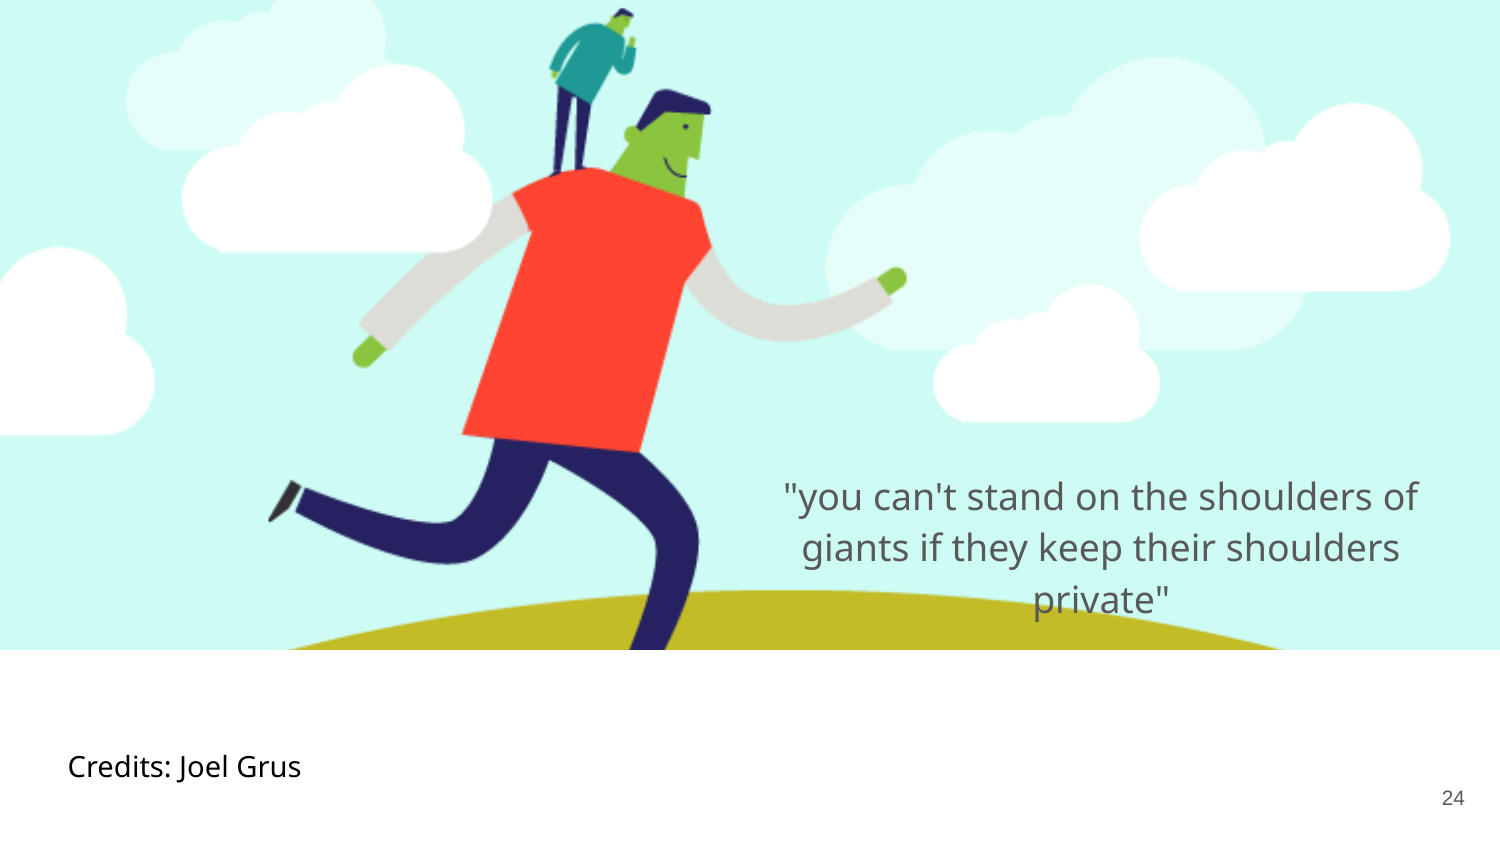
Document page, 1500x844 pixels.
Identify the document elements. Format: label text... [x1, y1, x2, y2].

picture [0, 0, 1500, 650]
text_box Credits: Joel Grus [52, 733, 801, 799]
slide_number ‹#› [1389, 764, 1480, 830]
